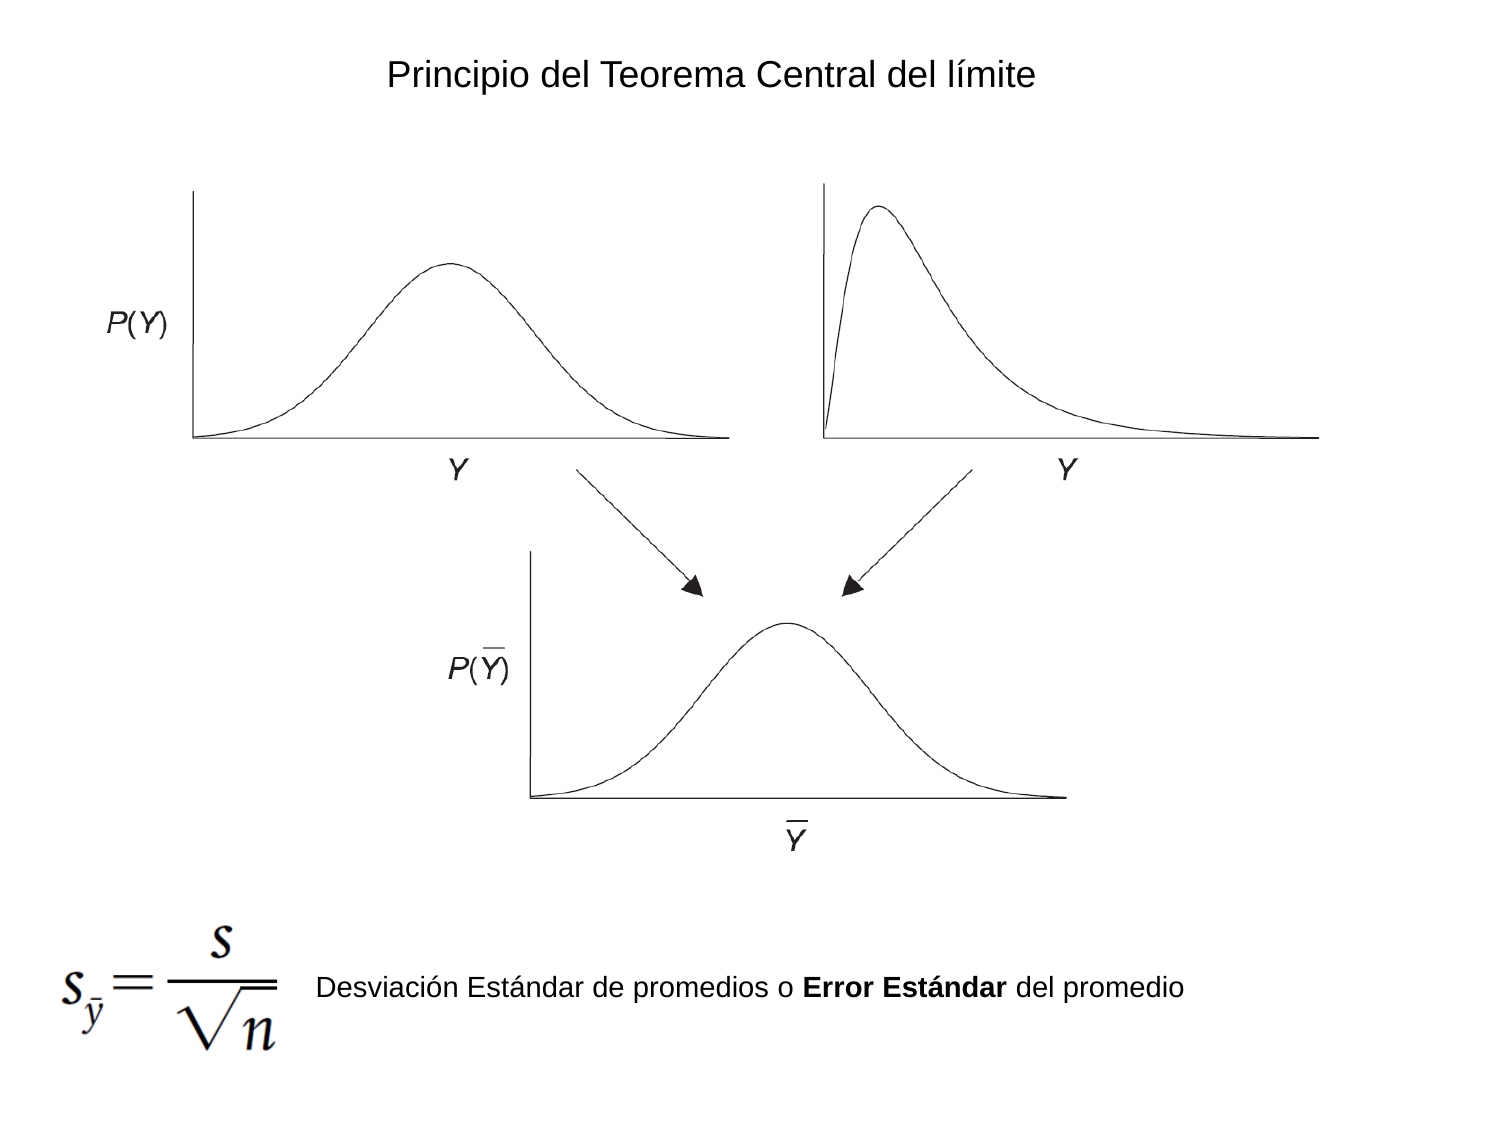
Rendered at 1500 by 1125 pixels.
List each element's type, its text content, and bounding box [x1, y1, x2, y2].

picture [93, 160, 1407, 878]
text_box Desviación Estándar de promedios o Error Estándar del promedio [311, 961, 1444, 1011]
picture [29, 892, 305, 1080]
text_box Principio del Teorema Central del límite [371, 42, 1081, 103]
